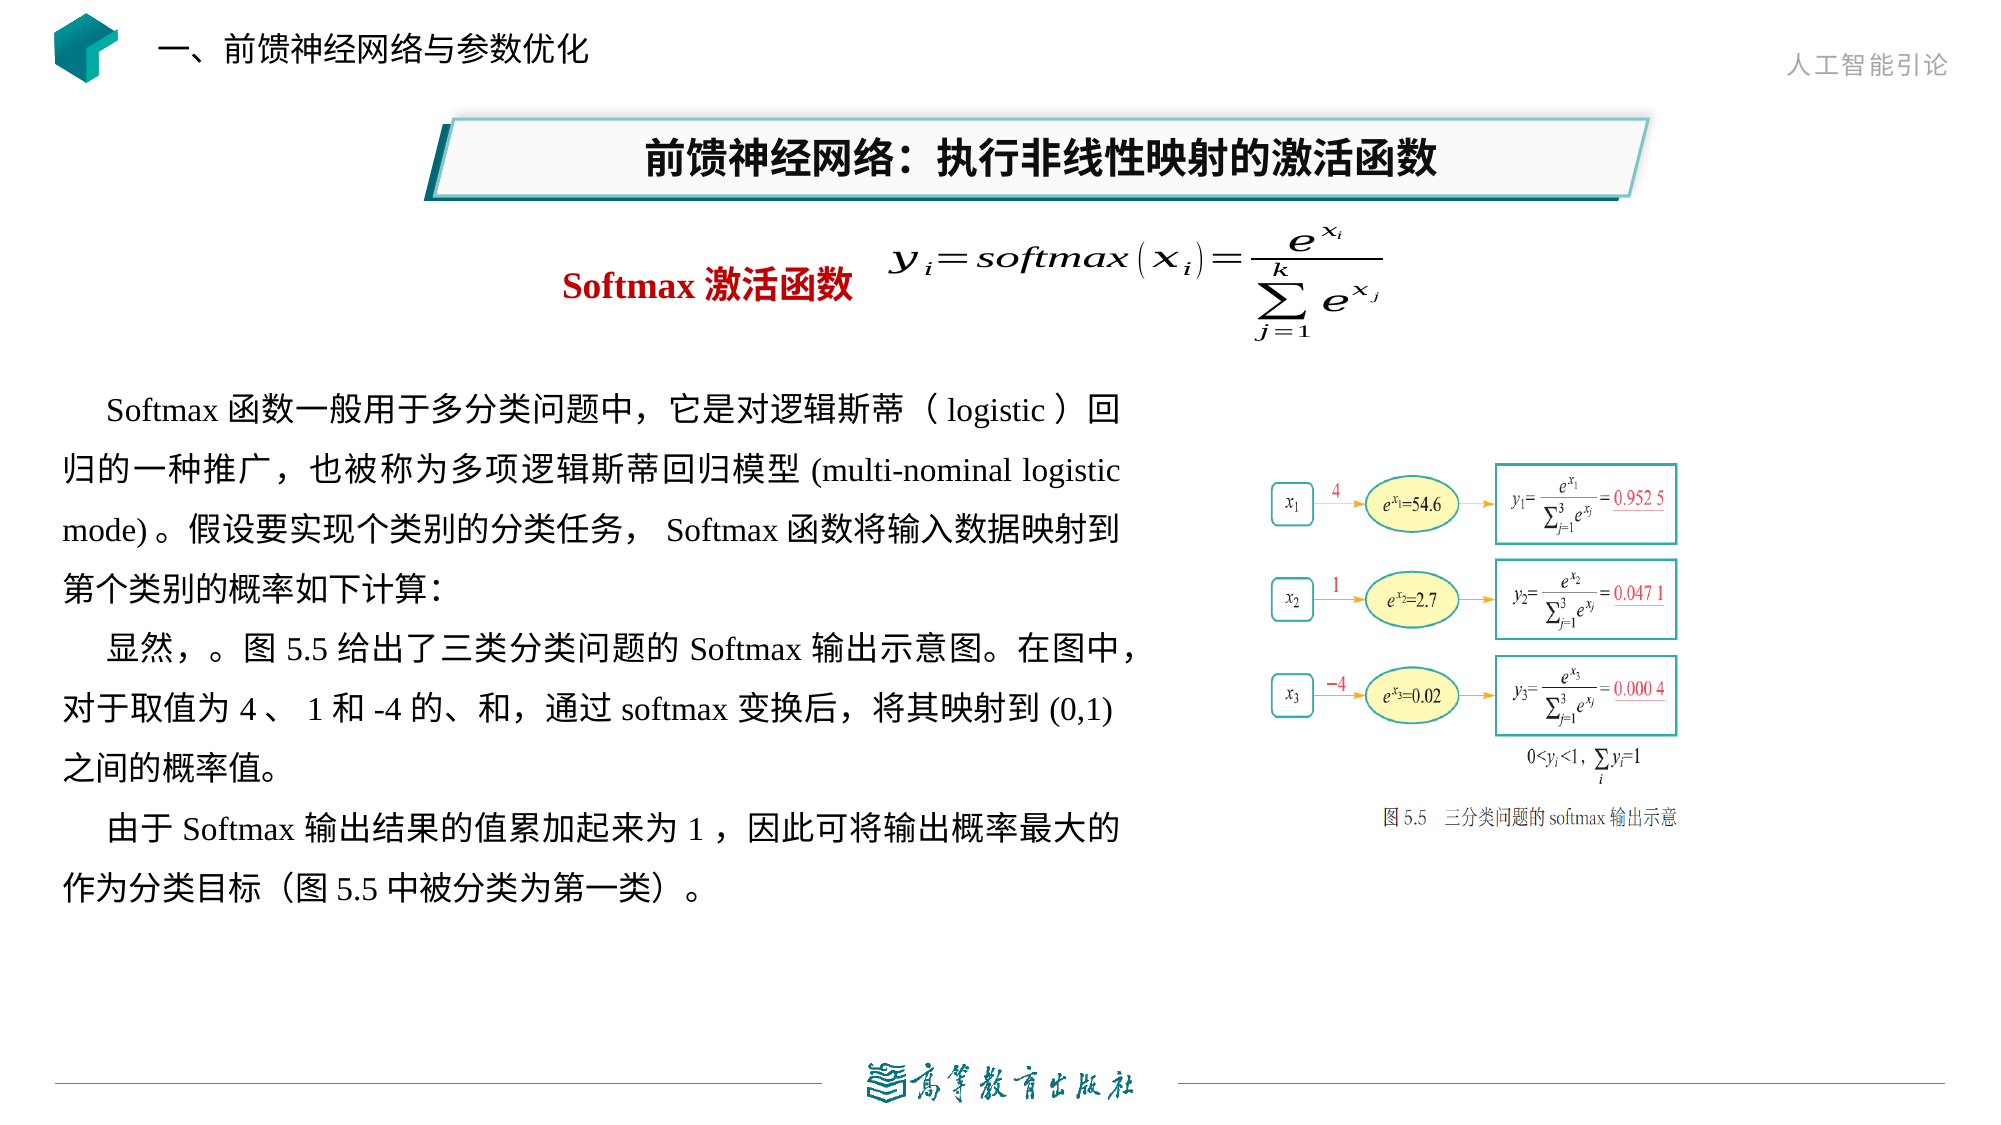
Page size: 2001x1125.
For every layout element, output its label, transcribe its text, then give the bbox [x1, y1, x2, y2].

text_box Softmax激活函数 [547, 201, 972, 314]
picture [1261, 440, 1713, 842]
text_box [423, 119, 1649, 201]
text_box 一、前馈神经网络与参数优化 [142, 21, 605, 76]
picture [867, 1063, 1133, 1103]
